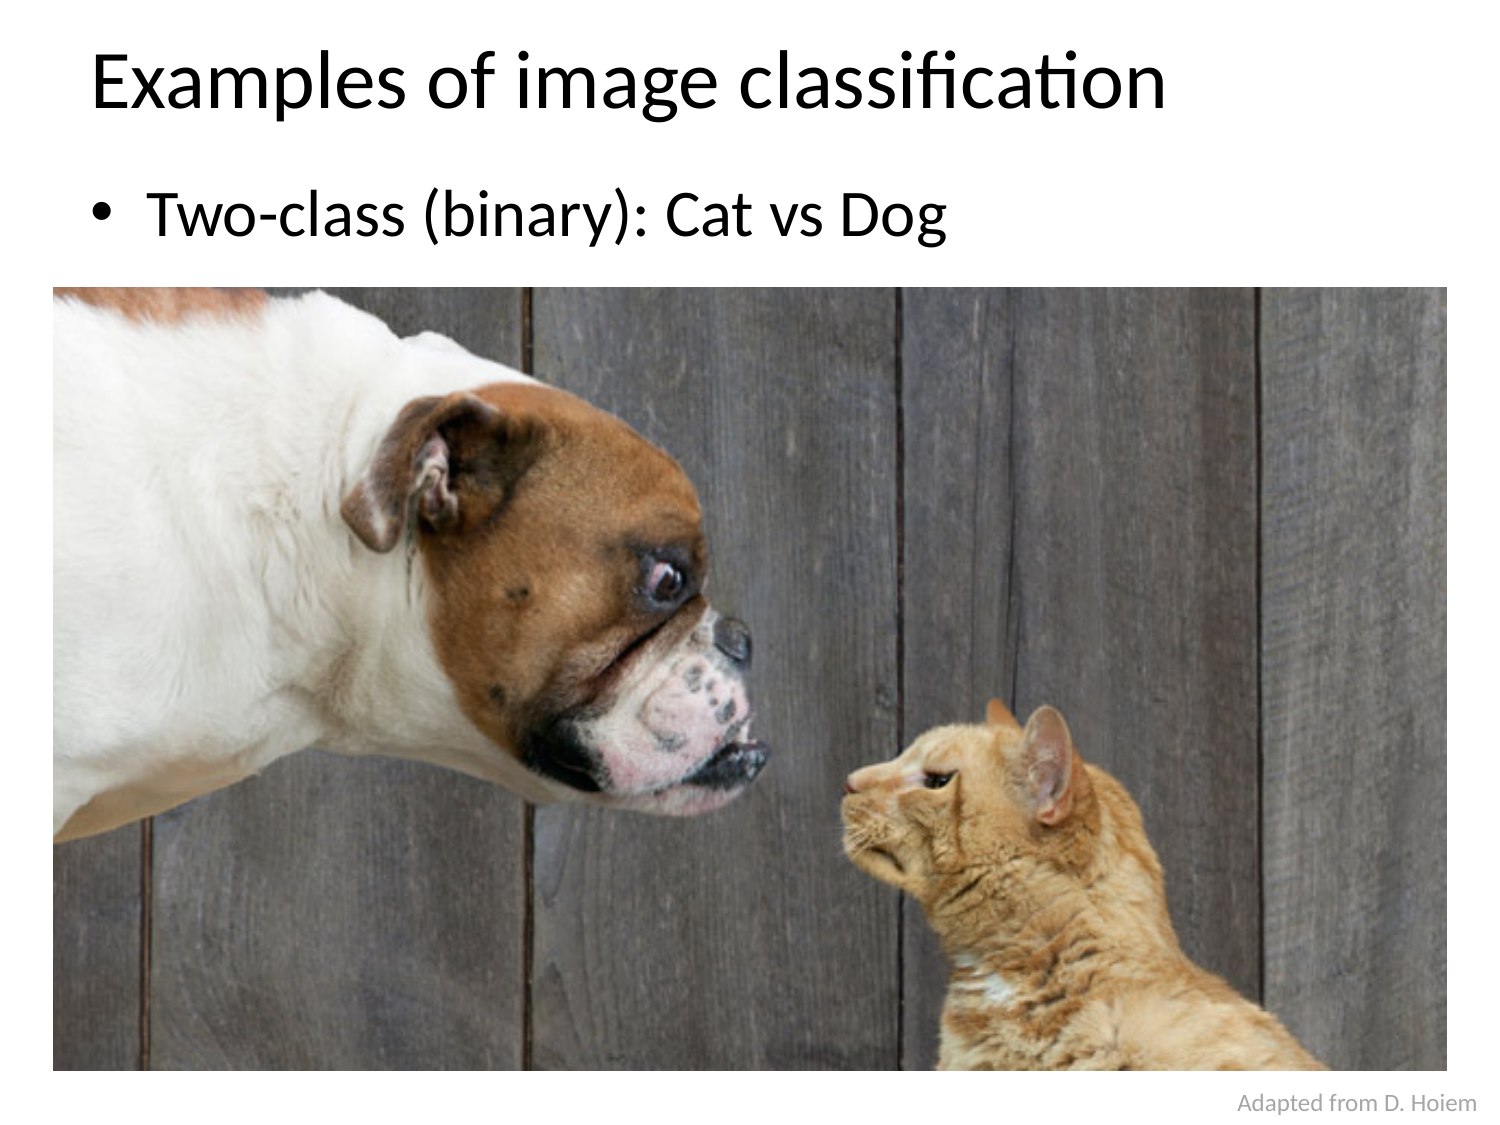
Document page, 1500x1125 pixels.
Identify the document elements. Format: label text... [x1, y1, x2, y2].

picture [53, 287, 1447, 1071]
list Two-class (binary): Cat vs Dog [75, 162, 1425, 285]
text_box Adapted from D. Hoiem [1222, 1079, 1494, 1125]
title Examples of image classification [75, 0, 1425, 150]
